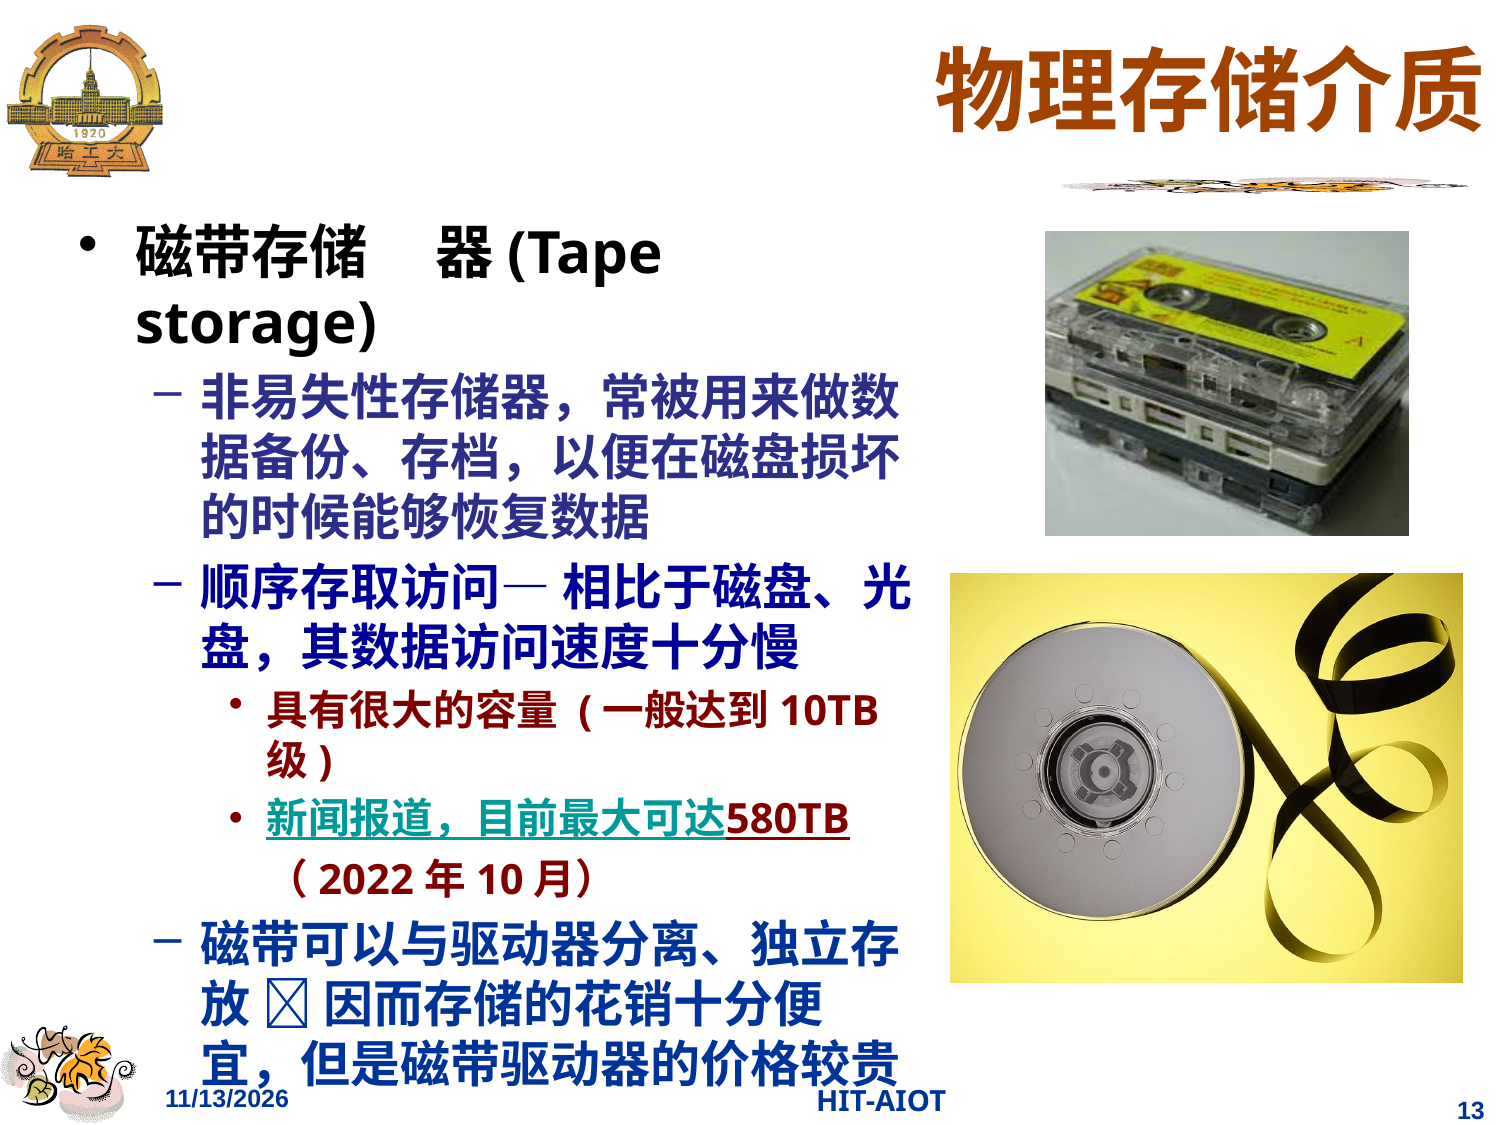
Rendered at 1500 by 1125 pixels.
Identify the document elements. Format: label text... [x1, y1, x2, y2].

list 磁带存储 器(Tape storage) 非易失性存储器，常被用来做数据备份、存档，以便在磁盘损坏的时候能够恢复数据 顺序存取访问— 相比于磁盘、光盘，其数据访问速度十分慢 具有很大的容量 (一般达到10TB级) 新闻报道，目前最大可达580TB（2022年10月） 磁带可以与驱动器分离、独立存放  因而存储的花销十分便宜，但是磁带驱动器的价格较贵 [63, 207, 929, 951]
slide_number 13 [1437, 1087, 1500, 1125]
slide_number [149, 1074, 413, 1125]
picture [1045, 231, 1409, 537]
picture [0, 24, 175, 182]
picture [950, 573, 1463, 984]
footer HIT-AIOT [524, 1074, 1238, 1125]
title 物理存储介质 [162, 0, 1500, 176]
